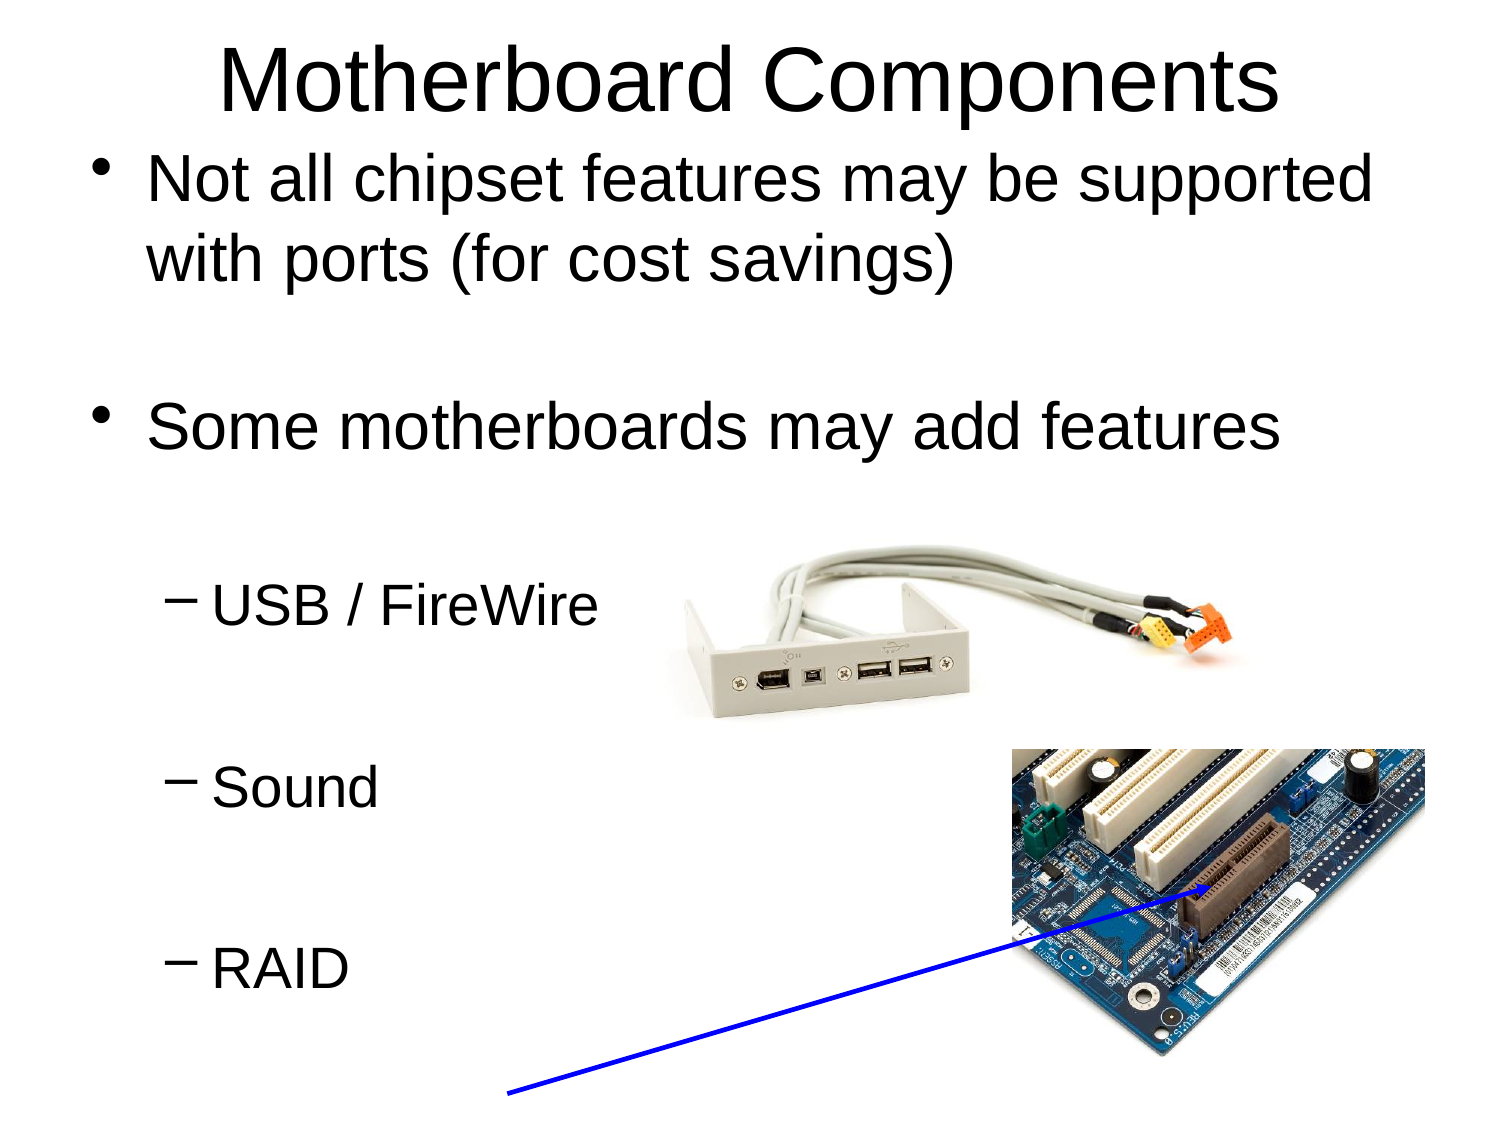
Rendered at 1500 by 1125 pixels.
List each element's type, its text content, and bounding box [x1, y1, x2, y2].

picture [657, 478, 1426, 1081]
title Motherboard Components [75, 0, 1425, 127]
list Not all chipset features may be supported with ports (for cost savings) Some motherboards may add features USB / FireWire Sound RAID AMR/CNR [75, 127, 1425, 1005]
